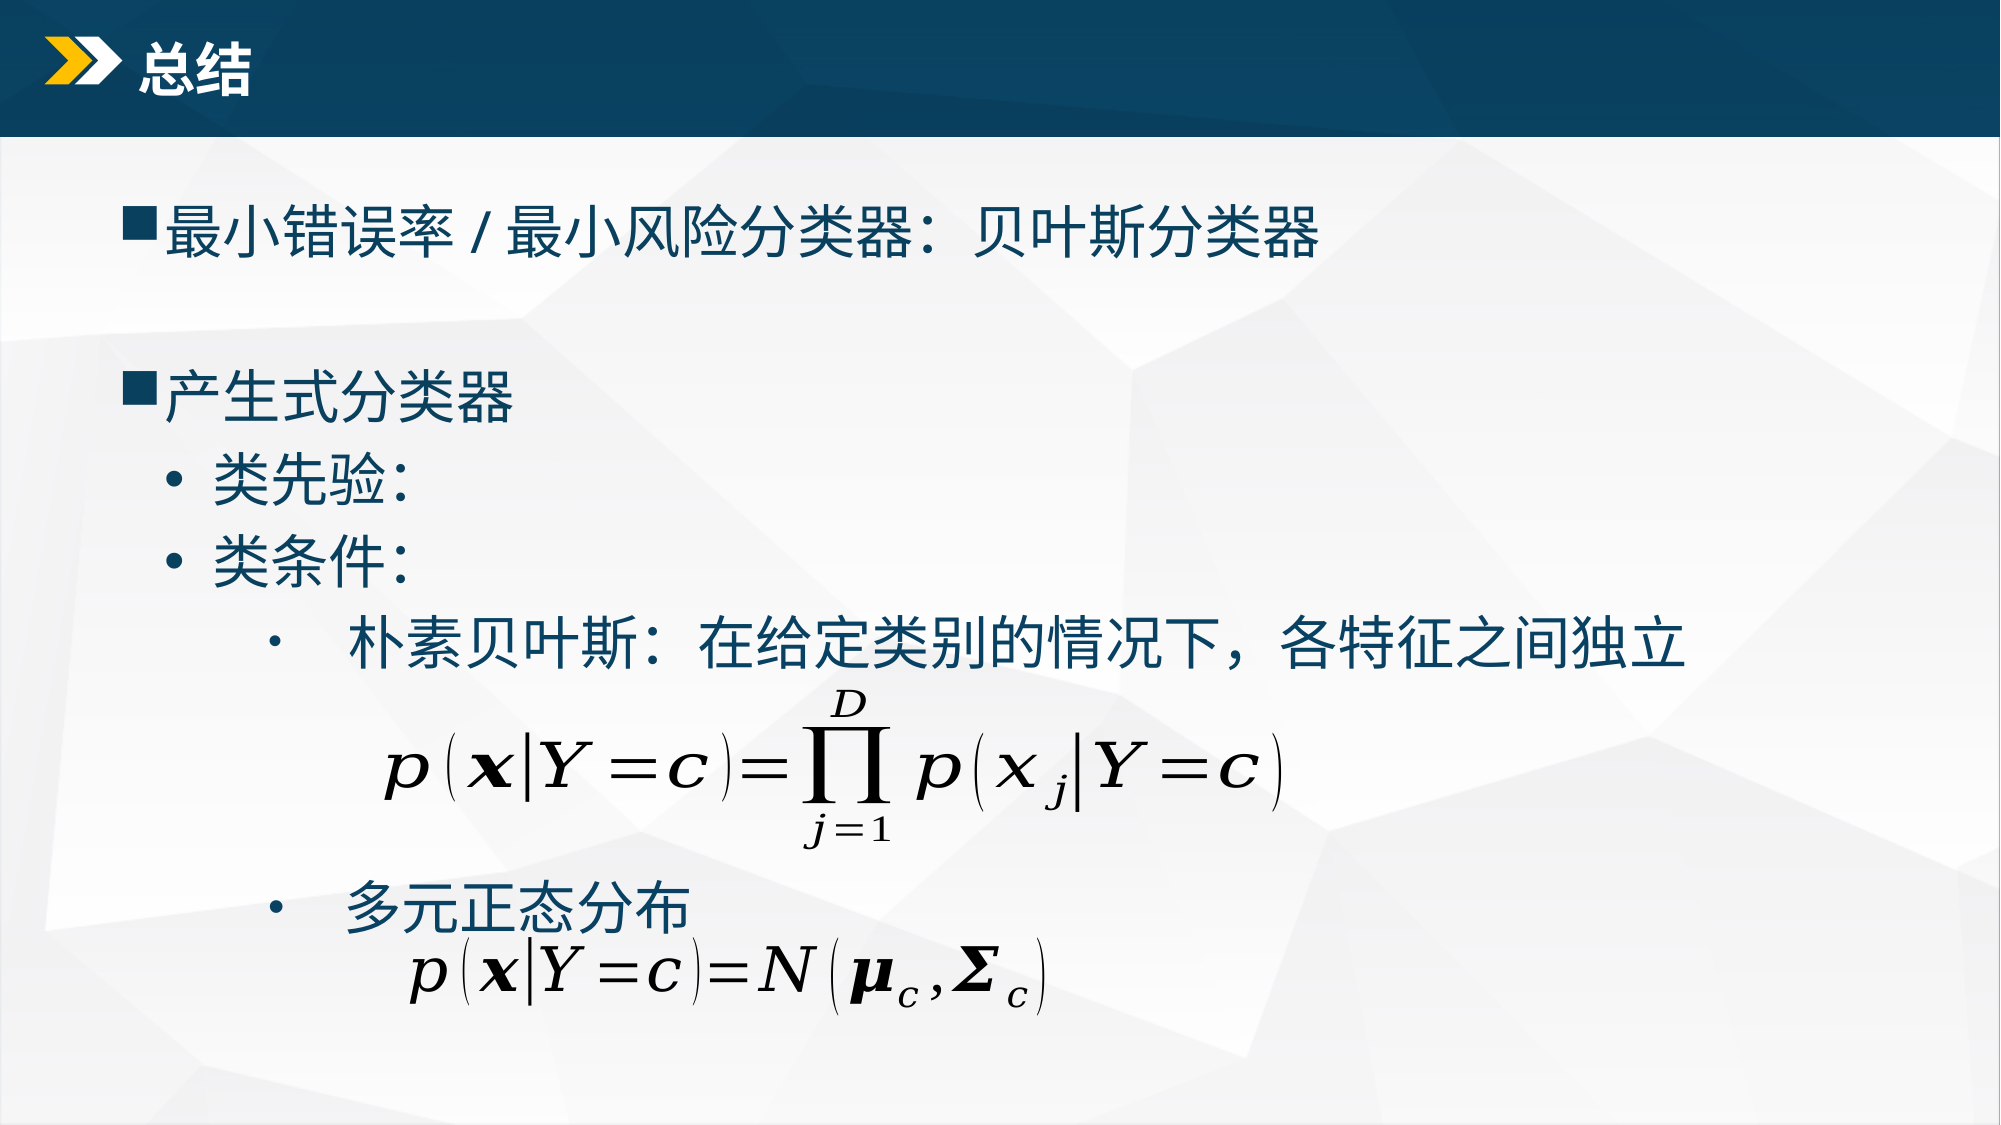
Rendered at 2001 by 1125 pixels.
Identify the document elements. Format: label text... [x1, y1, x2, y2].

picture [0, 0, 2000, 1125]
title 总结 [122, 33, 1755, 124]
